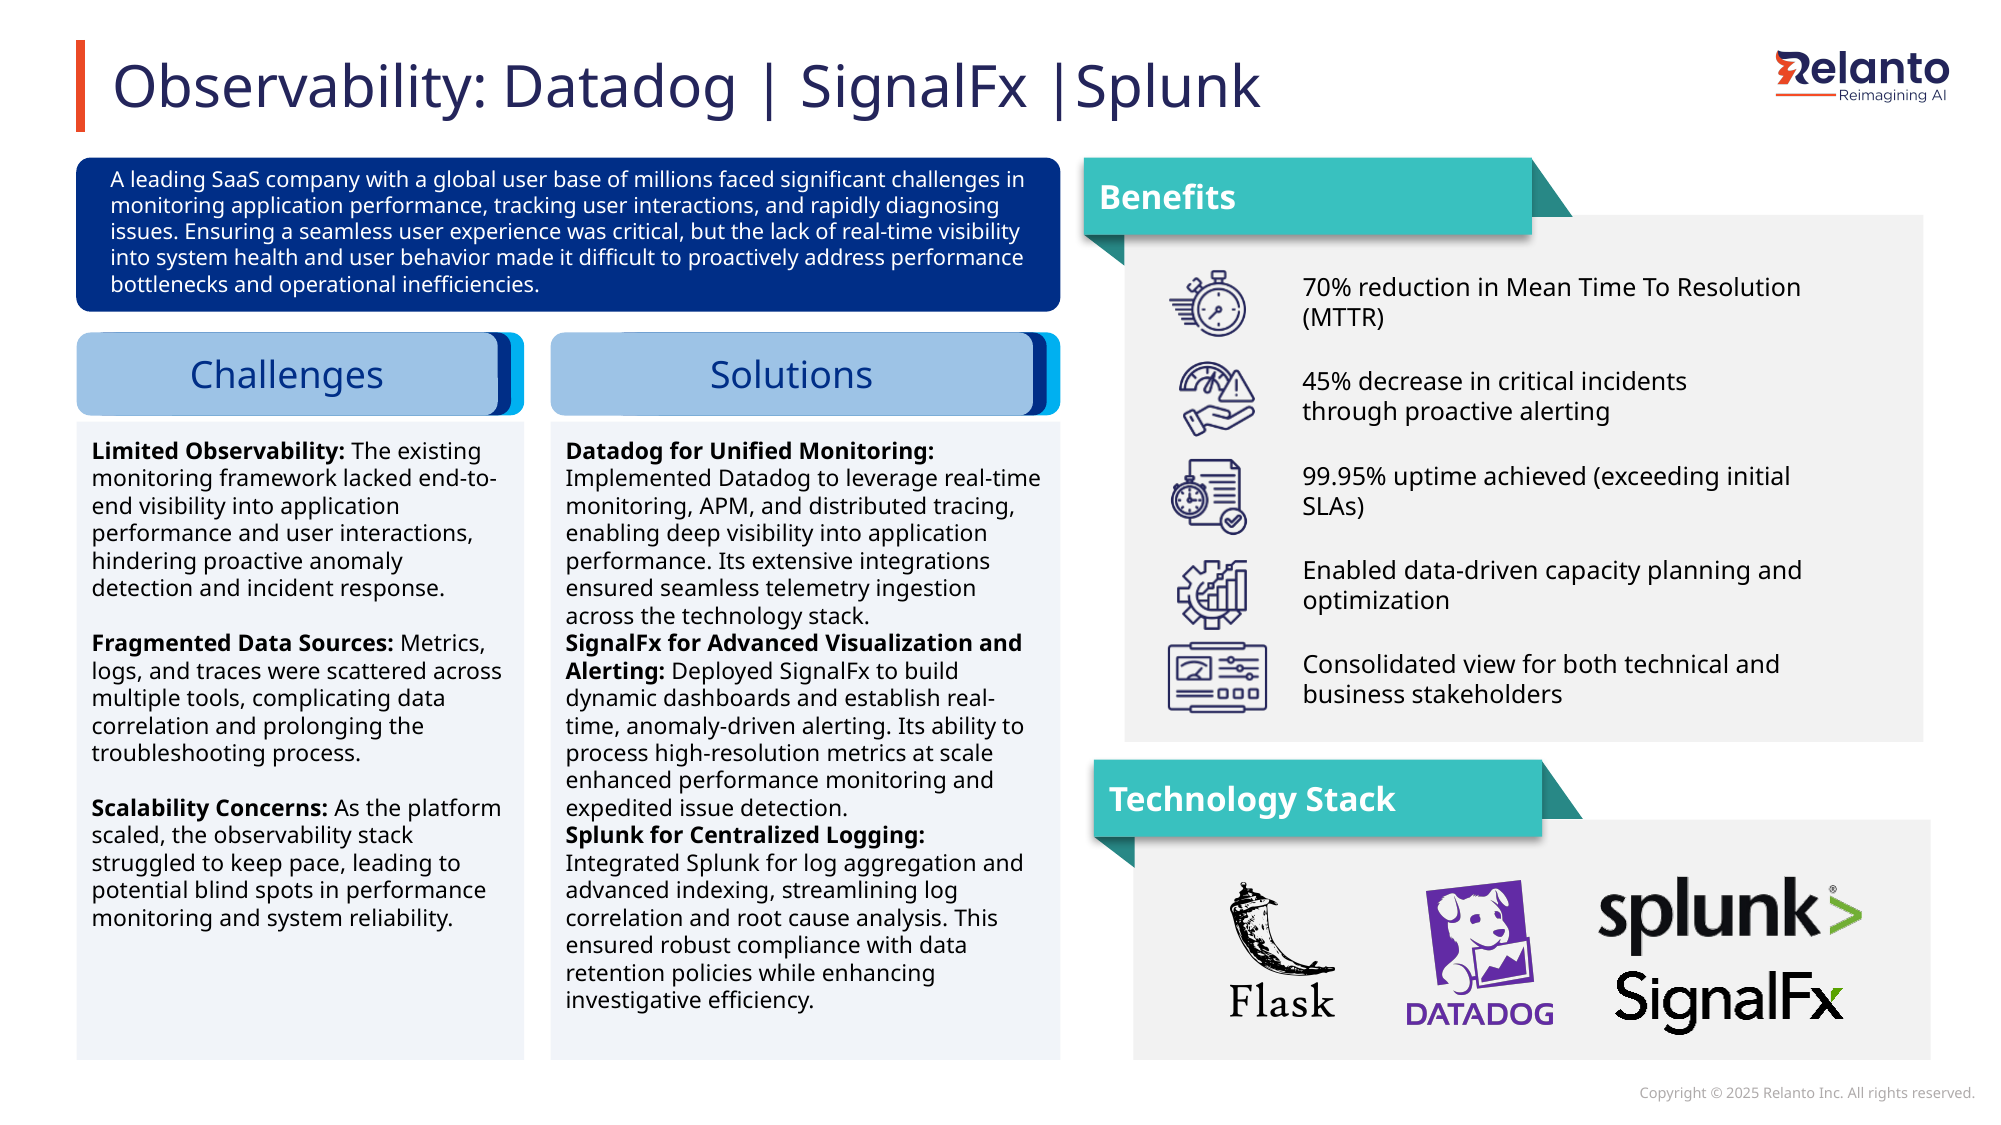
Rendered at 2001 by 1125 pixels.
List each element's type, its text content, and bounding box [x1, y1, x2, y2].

picture [1596, 875, 1864, 957]
text_box [1124, 214, 1924, 742]
picture [1170, 458, 1248, 536]
text_box Datadog for Unified Monitoring: Implemented Datadog to leverage real-time monitoring, APM, and distributed tracing, enabling deep visibility into application performance. Its extensive integrations ensured seamless telemetry ingestion across the technology stack. SignalFx for Advanced Visualization and Alerting: Deployed SignalFx to build dynamic dashboards and establish real-time, anomaly-driven alerting. Its ability to process high-resolution metrics at scale enhanced performance monitoring and expedited issue detection. Splunk for Centralized Logging: Integrated Splunk for log aggregation and advanced indexing, streamlining log correlation and root cause analysis. This ensured robust compliance with data retention policies while enhancing investigative efficiency. [550, 421, 1061, 1061]
picture [1770, 42, 1955, 106]
text_box Consolidated view for both technical and business stakeholders [1287, 641, 1892, 717]
picture [1407, 880, 1553, 1026]
text_box 99.95% uptime achieved (exceeding initial SLAs) [1287, 452, 1864, 528]
picture [1169, 265, 1246, 342]
title Observability: Datadog | SignalFx |Splunk [97, 42, 1332, 135]
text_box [1093, 759, 1583, 868]
text_box 45% decrease in critical incidents through proactive alerting [1287, 358, 1760, 434]
text_box [1133, 819, 1931, 1060]
text_box Enabled data-driven capacity planning and optimization [1287, 547, 1884, 622]
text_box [76, 332, 525, 416]
text_box 70% reduction in Mean Time To Resolution (MTTR) [1287, 264, 1832, 339]
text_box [1083, 157, 1573, 266]
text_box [550, 332, 1061, 416]
picture [1615, 971, 1844, 1035]
picture [1167, 558, 1268, 729]
picture [1178, 360, 1256, 438]
picture [1230, 882, 1335, 1017]
text_box Limited Observability: The existing monitoring framework lacked end-to-end visibility into application performance and user interactions, hindering proactive anomaly detection and incident response. Fragmented Data Sources: Metrics, logs, and traces were scattered across multiple tools, complicating data correlation and prolonging the troubleshooting process. Scalability Concerns: As the platform scaled, the observability stack struggled to keep pace, leading to potential blind spots in performance monitoring and system reliability. [76, 421, 525, 1061]
text_box A leading SaaS company with a global user base of millions faced significant challenges in monitoring application performance, tracking user interactions, and rapidly diagnosing issues. Ensuring a seamless user experience was critical, but the lack of real-time visibility into system health and user behavior made it difficult to proactively address performance bottlenecks and operational inefficiencies. [75, 156, 1062, 313]
